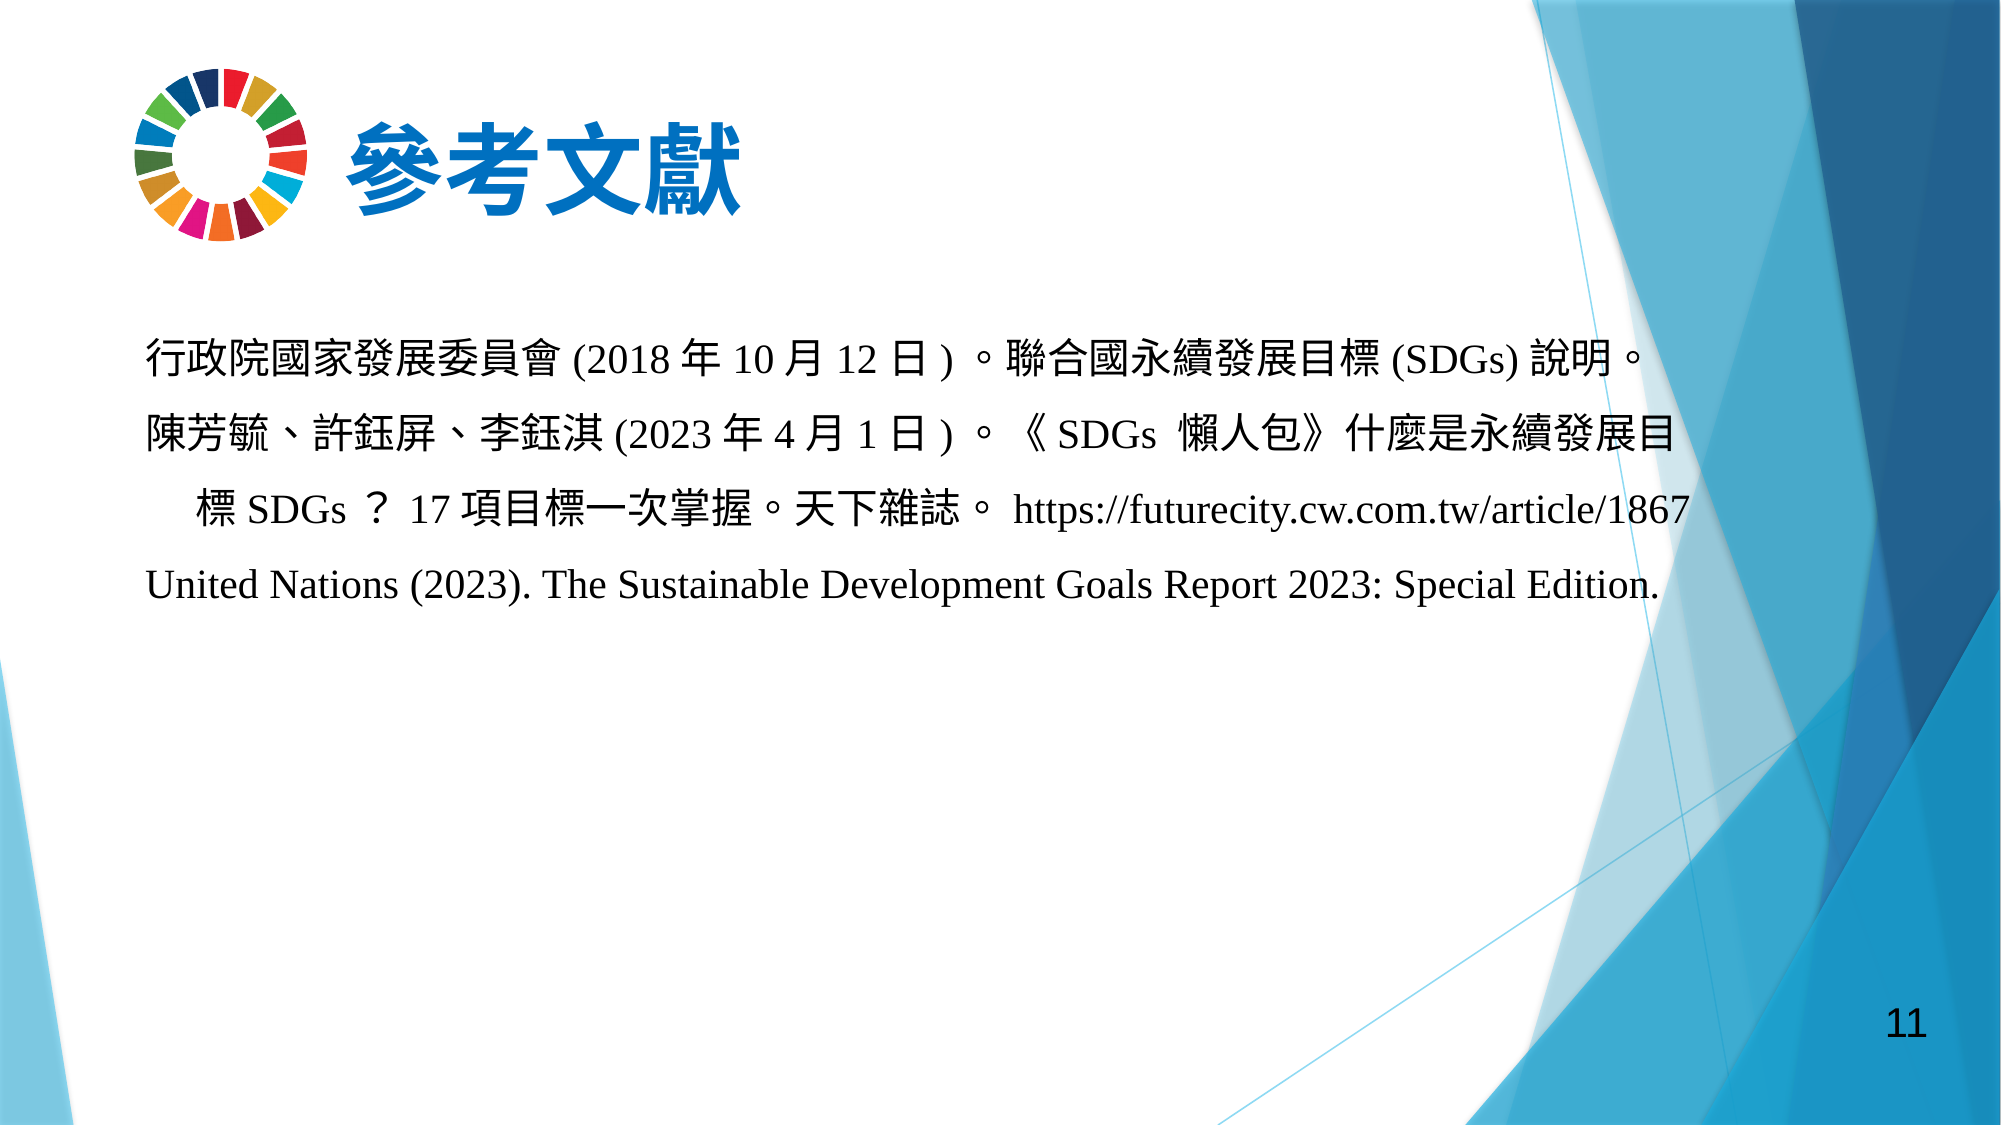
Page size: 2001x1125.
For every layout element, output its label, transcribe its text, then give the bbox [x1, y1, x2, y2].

title 參考文獻 [328, 99, 1739, 246]
picture [129, 65, 311, 247]
text_box 行政院國家發展委員會(2018年10月12日)。聯合國永續發展目標(SDGs)說明。 陳芳毓、許鈺屏、李鈺淇(2023年4月1日)。《SDGs 懶人包》什麼是永續發展目標SDGs？17項目標一次掌握。天下雜誌。https://futurecity.cw.com.tw/article/1867 United Nations (2023). The Sustainable Development Goals Report 2023: Special Edition. [130, 299, 1709, 615]
slide_number 11 [1831, 991, 1944, 1051]
